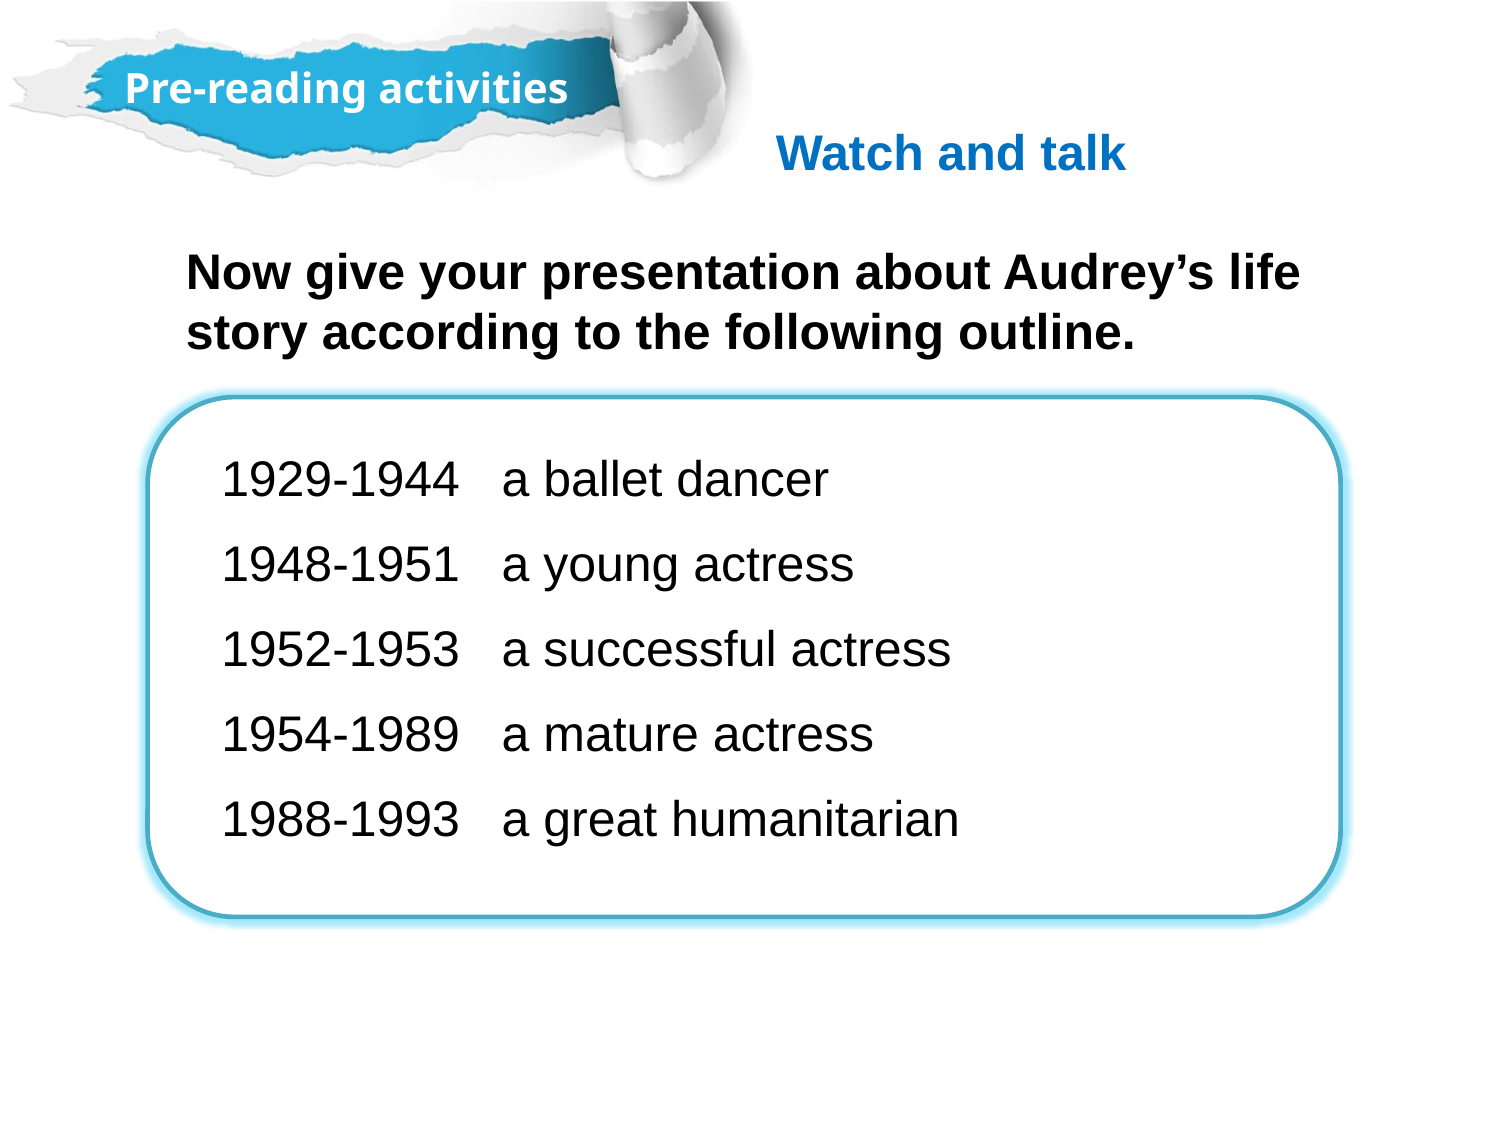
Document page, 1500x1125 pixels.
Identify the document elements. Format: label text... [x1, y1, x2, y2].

text_box [145, 394, 1340, 919]
picture [0, 1, 761, 197]
text_box Now give your presentation about Audrey’s life story according to the following outline. [171, 231, 1388, 367]
text_box Watch and talk [766, 95, 1430, 188]
text_box 1929-1944 a ballet dancer 1948-1951 a young actress 1952-1953 a successful actress 1954-1989 a mature actress 1988-1993 a great humanitarian [206, 438, 1341, 854]
